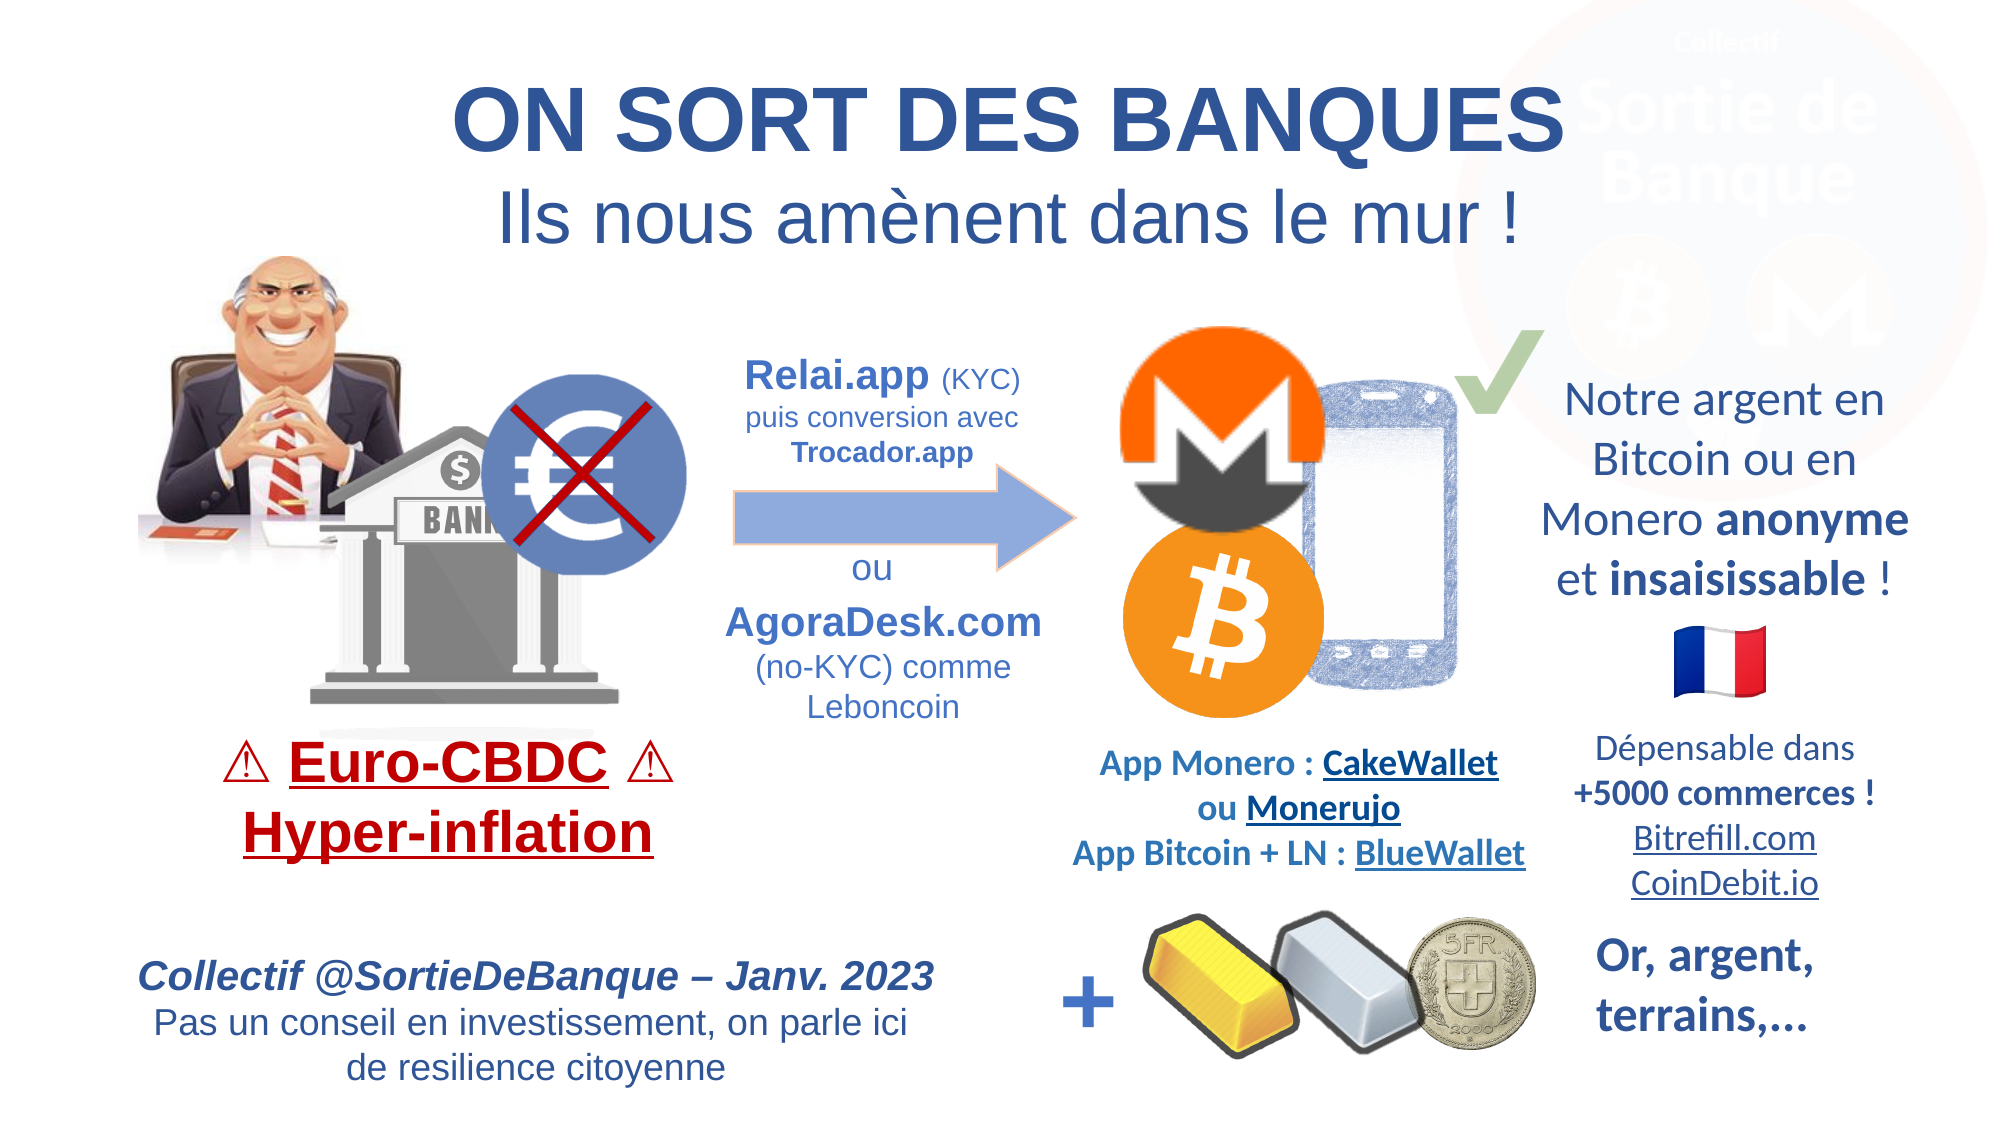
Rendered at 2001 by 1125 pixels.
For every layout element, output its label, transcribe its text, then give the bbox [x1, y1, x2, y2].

text_box ou [836, 535, 941, 596]
text_box App Monero : CakeWallet ou Monerujo App Bitcoin + LN : BlueWallet [1024, 730, 1529, 881]
text_box Ils nous amènent dans le mur ! [463, 161, 1556, 267]
text_box Notre argent en Bitcoin ou en Monero anonyme et insaisissable ! [1528, 358, 1936, 613]
picture [1119, 319, 1550, 718]
picture [138, 256, 636, 764]
text_box + [1044, 928, 1105, 1063]
text_box ON SORT DES BANQUES [413, 52, 1606, 177]
text_box Dépensable dans +5000 commerces ! Bitrefill.com CoinDebit.io [1529, 715, 1921, 911]
text_box AgoraDesk.com (no-KYC) comme Leboncoin [705, 587, 1063, 732]
text_box Collectif @SortieDeBanque – Janv. 2023 Pas un conseil en investissement, on parle ici de resilience citoyenne [114, 940, 958, 1096]
text_box ⚠️ Euro-CBDC ⚠️ Hyper-inflation [171, 717, 726, 872]
text_box Or, argent, terrains,... [1581, 913, 1903, 1049]
picture [1670, 612, 1769, 711]
text_box [732, 476, 1078, 573]
text_box Relai.app (KYC) puis conversion avec Trocador.app [729, 340, 1036, 476]
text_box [455, 349, 723, 600]
picture [1105, 869, 1537, 1104]
